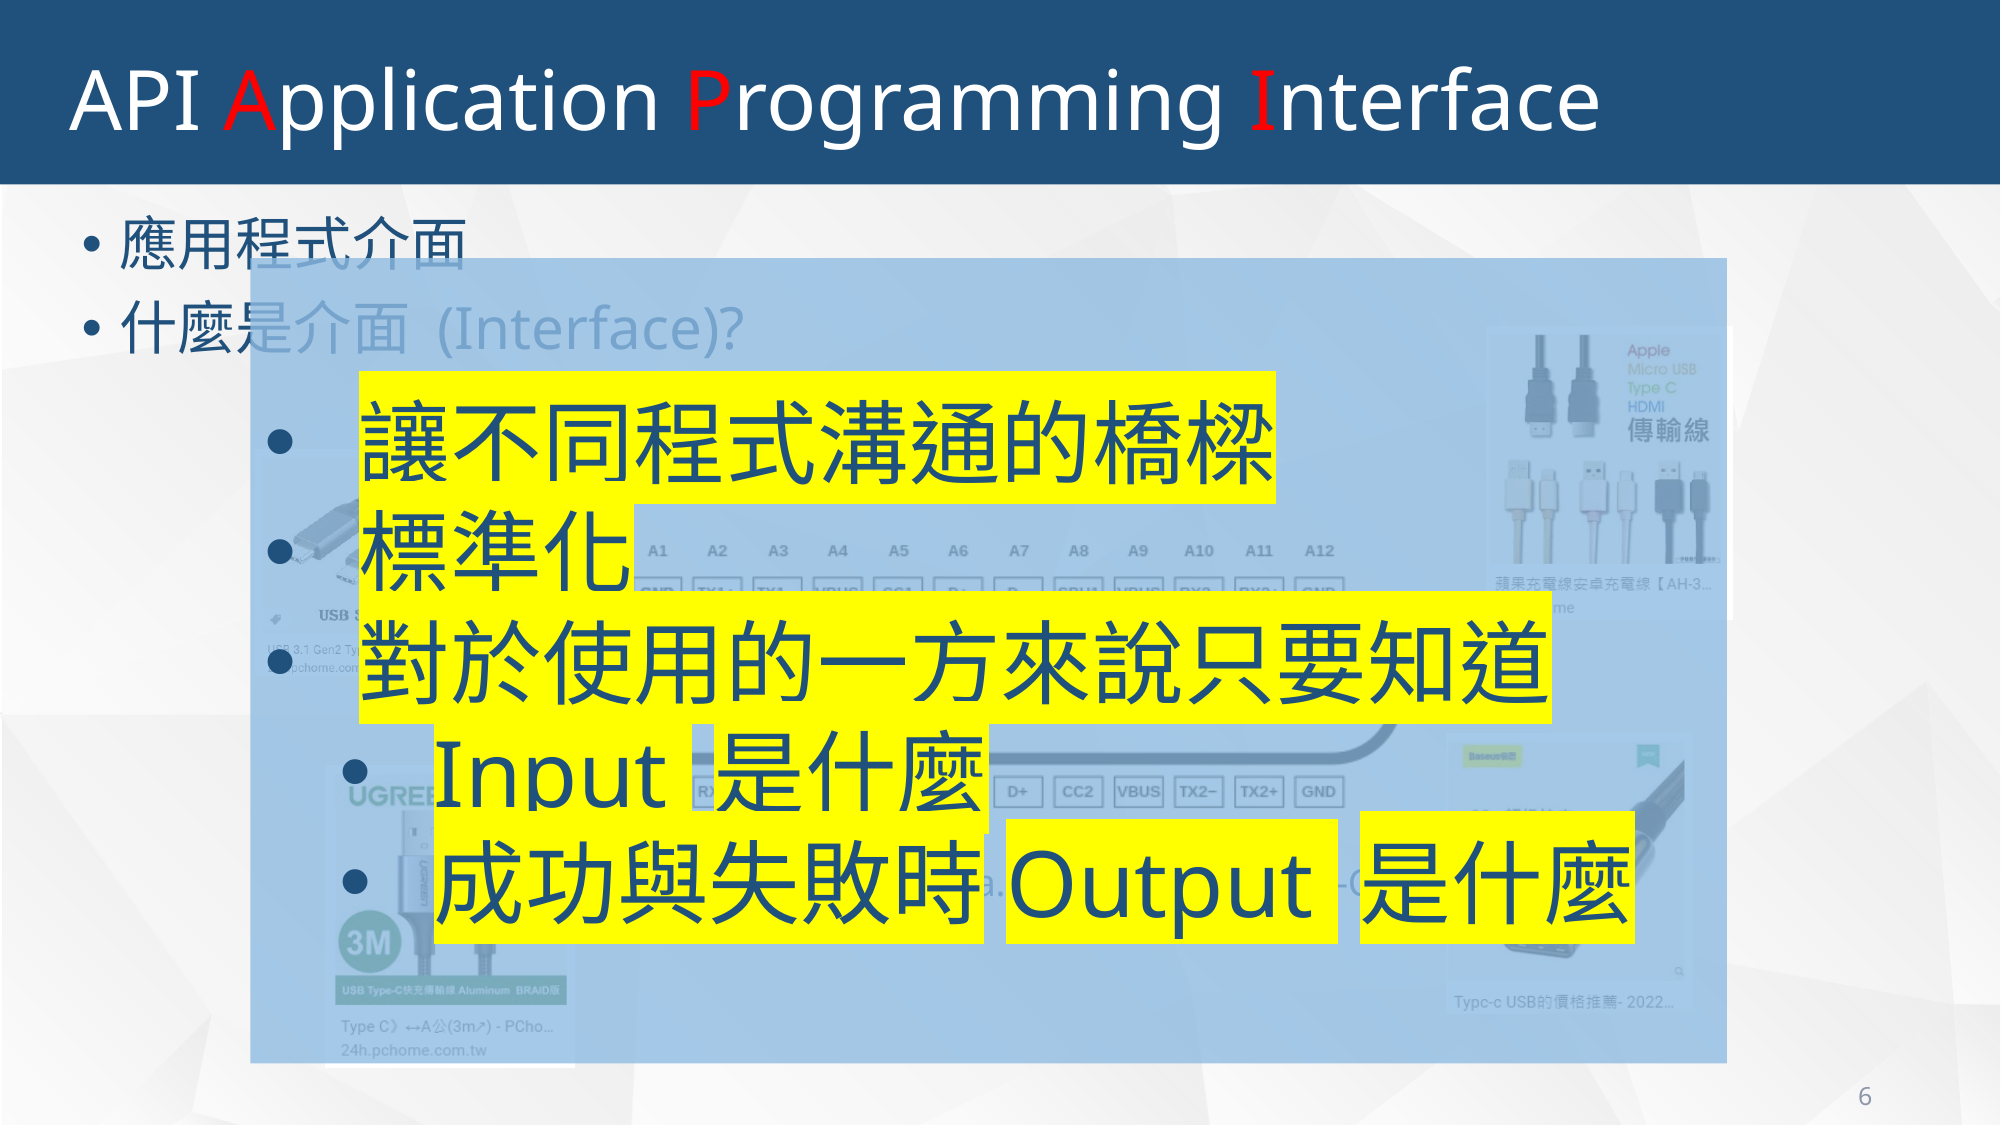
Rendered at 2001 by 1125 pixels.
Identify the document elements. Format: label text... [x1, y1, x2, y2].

picture [0, 0, 2001, 1125]
list API Application Programming Interface [55, 51, 1733, 133]
text_box 讓不同程式溝通的橋樑 標準化 對於使用的一方來說只要知道 Input 是什麼 成功與失敗時Output 是什麼 [249, 257, 1728, 1064]
list 應用程式介面 什麼是介面 (Interface)? [66, 208, 1945, 1059]
